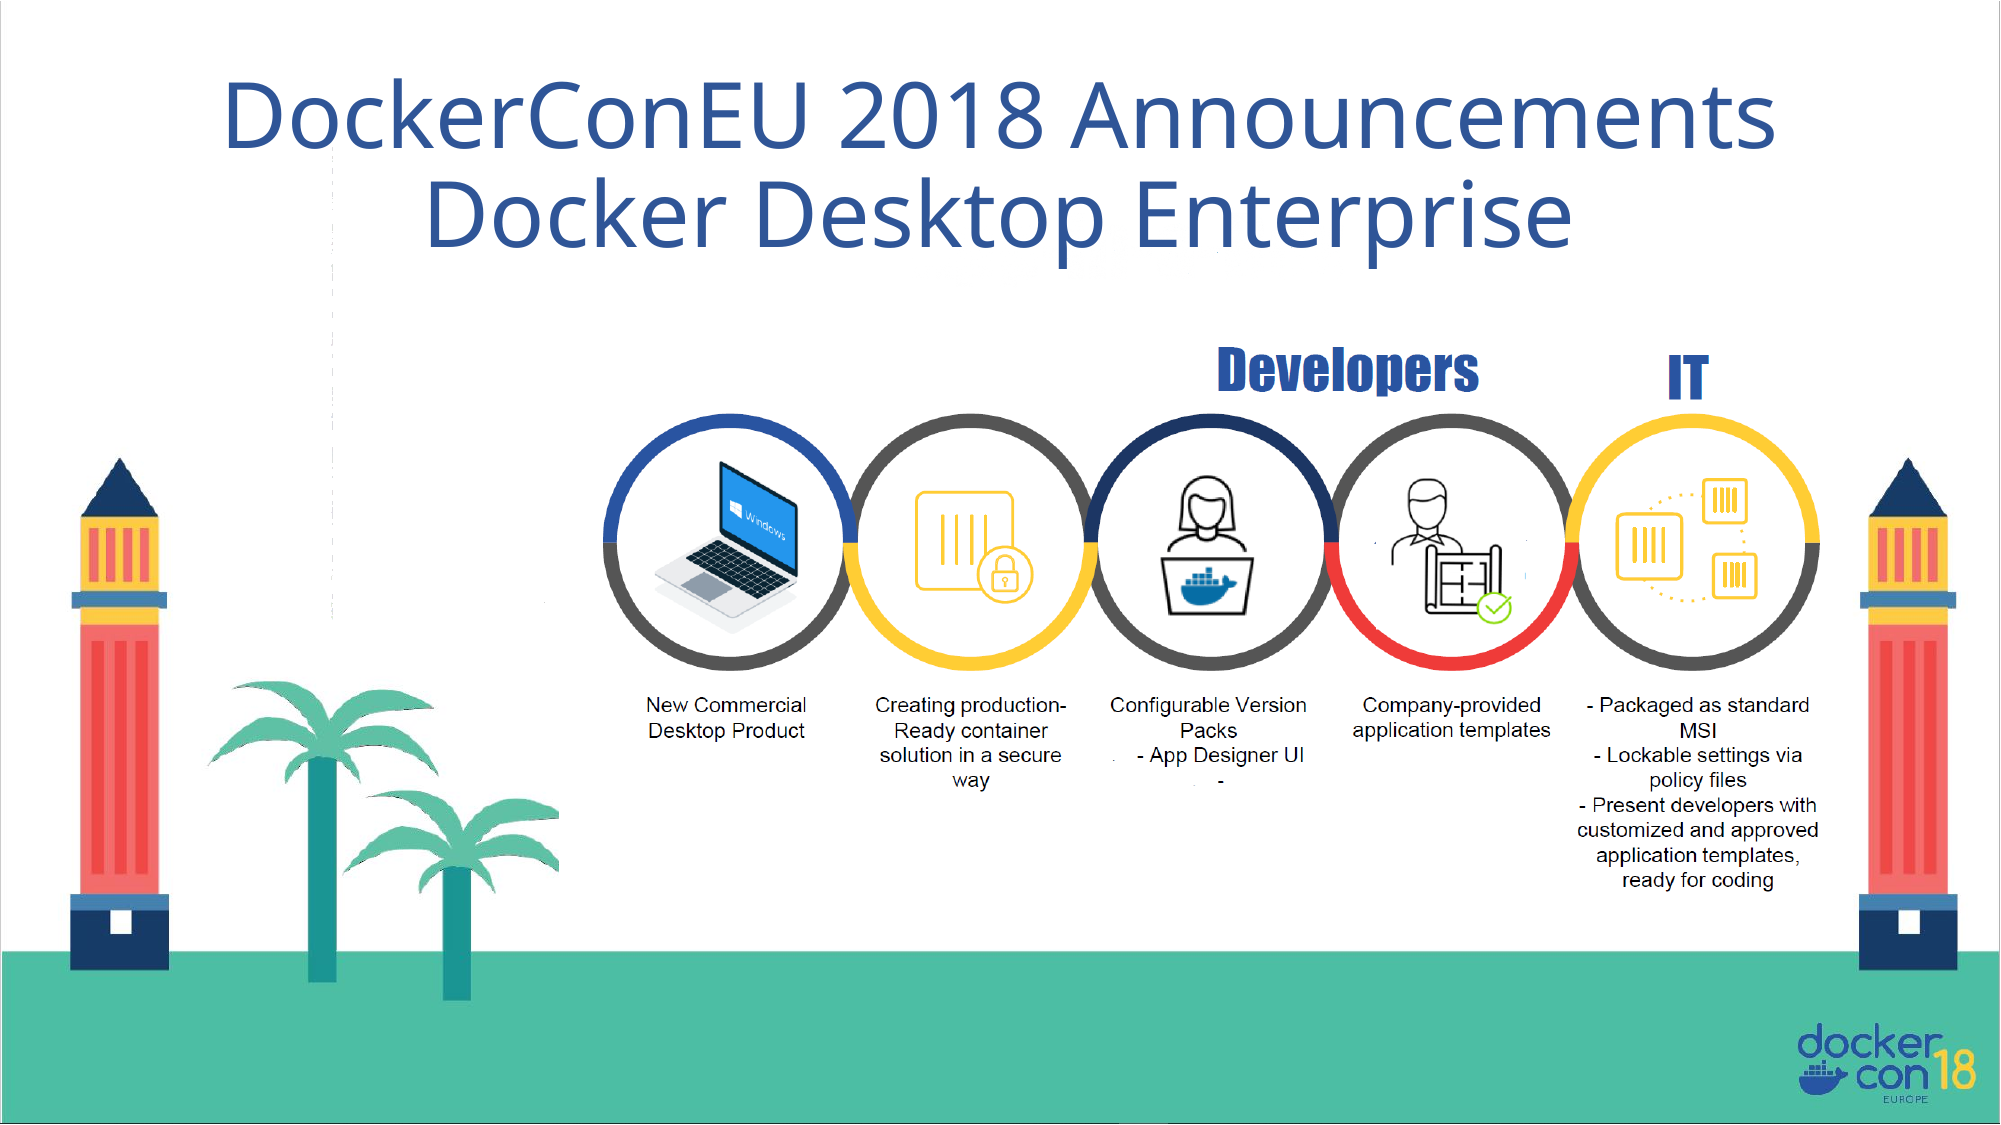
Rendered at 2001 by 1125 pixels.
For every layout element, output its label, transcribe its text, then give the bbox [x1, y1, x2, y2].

picture [0, 1, 2000, 1124]
title DockerConEU 2018 Announcements Docker Desktop Enterprise [137, 59, 1863, 278]
